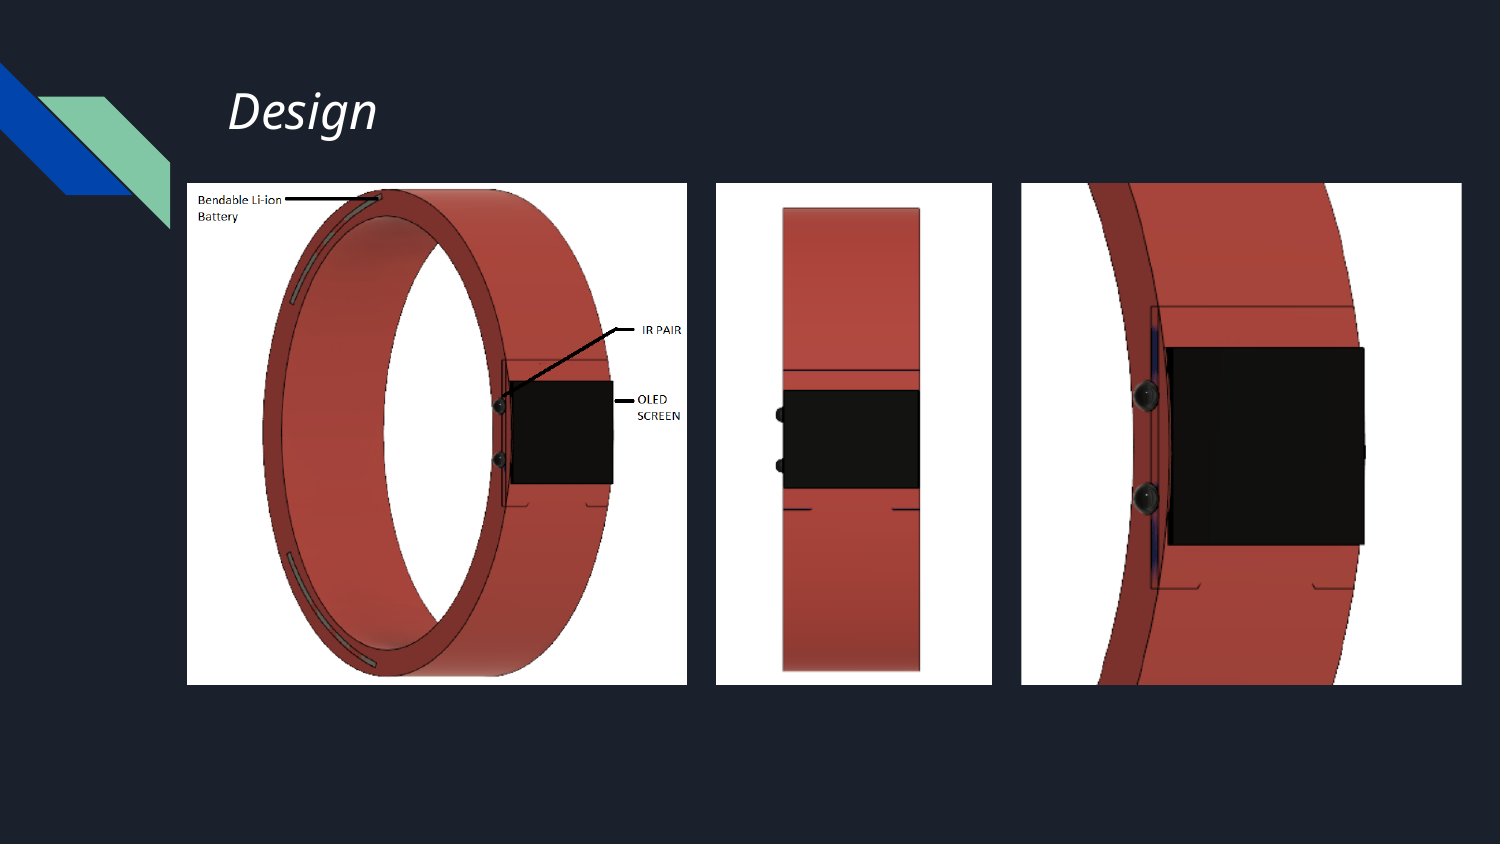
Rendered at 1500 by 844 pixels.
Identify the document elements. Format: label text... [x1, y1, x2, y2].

picture [187, 183, 687, 686]
picture [1021, 183, 1462, 686]
picture [715, 183, 993, 686]
title Design [212, 64, 1368, 215]
